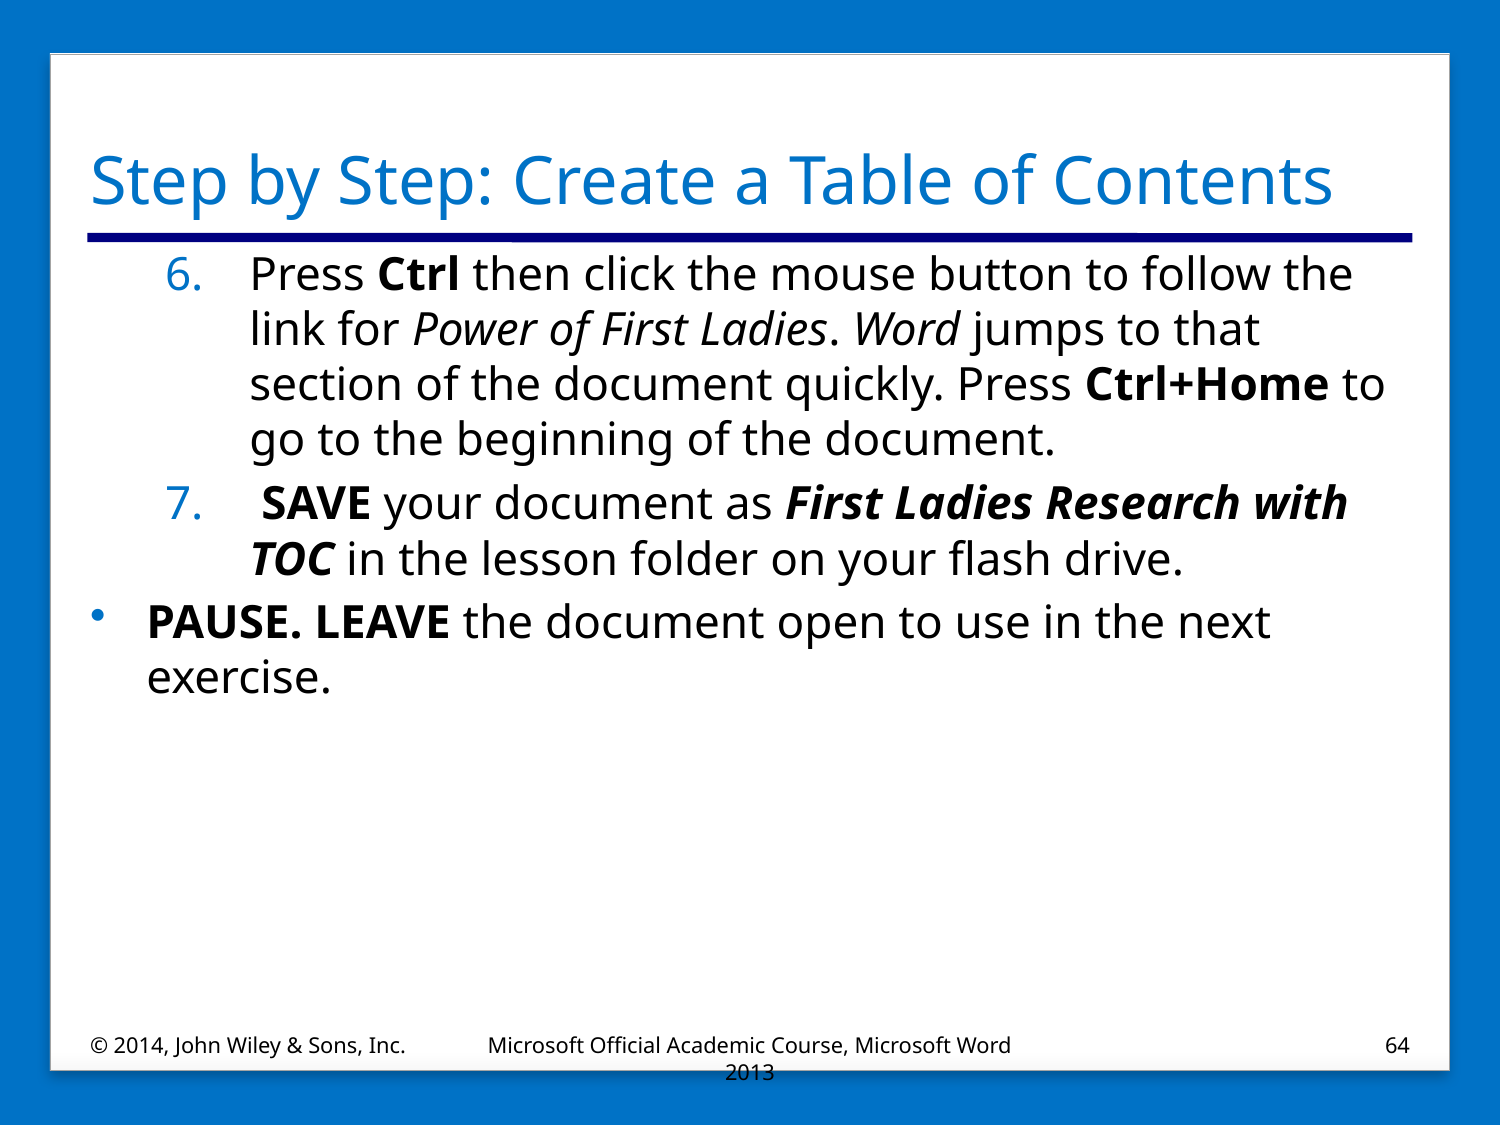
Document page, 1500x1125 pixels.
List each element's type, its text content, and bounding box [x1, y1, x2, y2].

footer Microsoft Official Academic Course, Microsoft Word 2013 [449, 1024, 1051, 1103]
slide_number © 2014, John Wiley & Sons, Inc. [74, 1024, 426, 1103]
slide_number 64 [1074, 1024, 1426, 1103]
title Step by Step: Create a Table of Contents [74, 74, 1426, 226]
list Press Ctrl then click the mouse button to follow the link for Power of First Ladies. Word jumps to that section of the document quickly. Press Ctrl+Home to go to the beginning of the document. SAVE your document as First Ladies Research with TOC in the lesson folder on your flash drive. PAUSE. LEAVE the document open to use in the next exercise. [75, 237, 1425, 1063]
